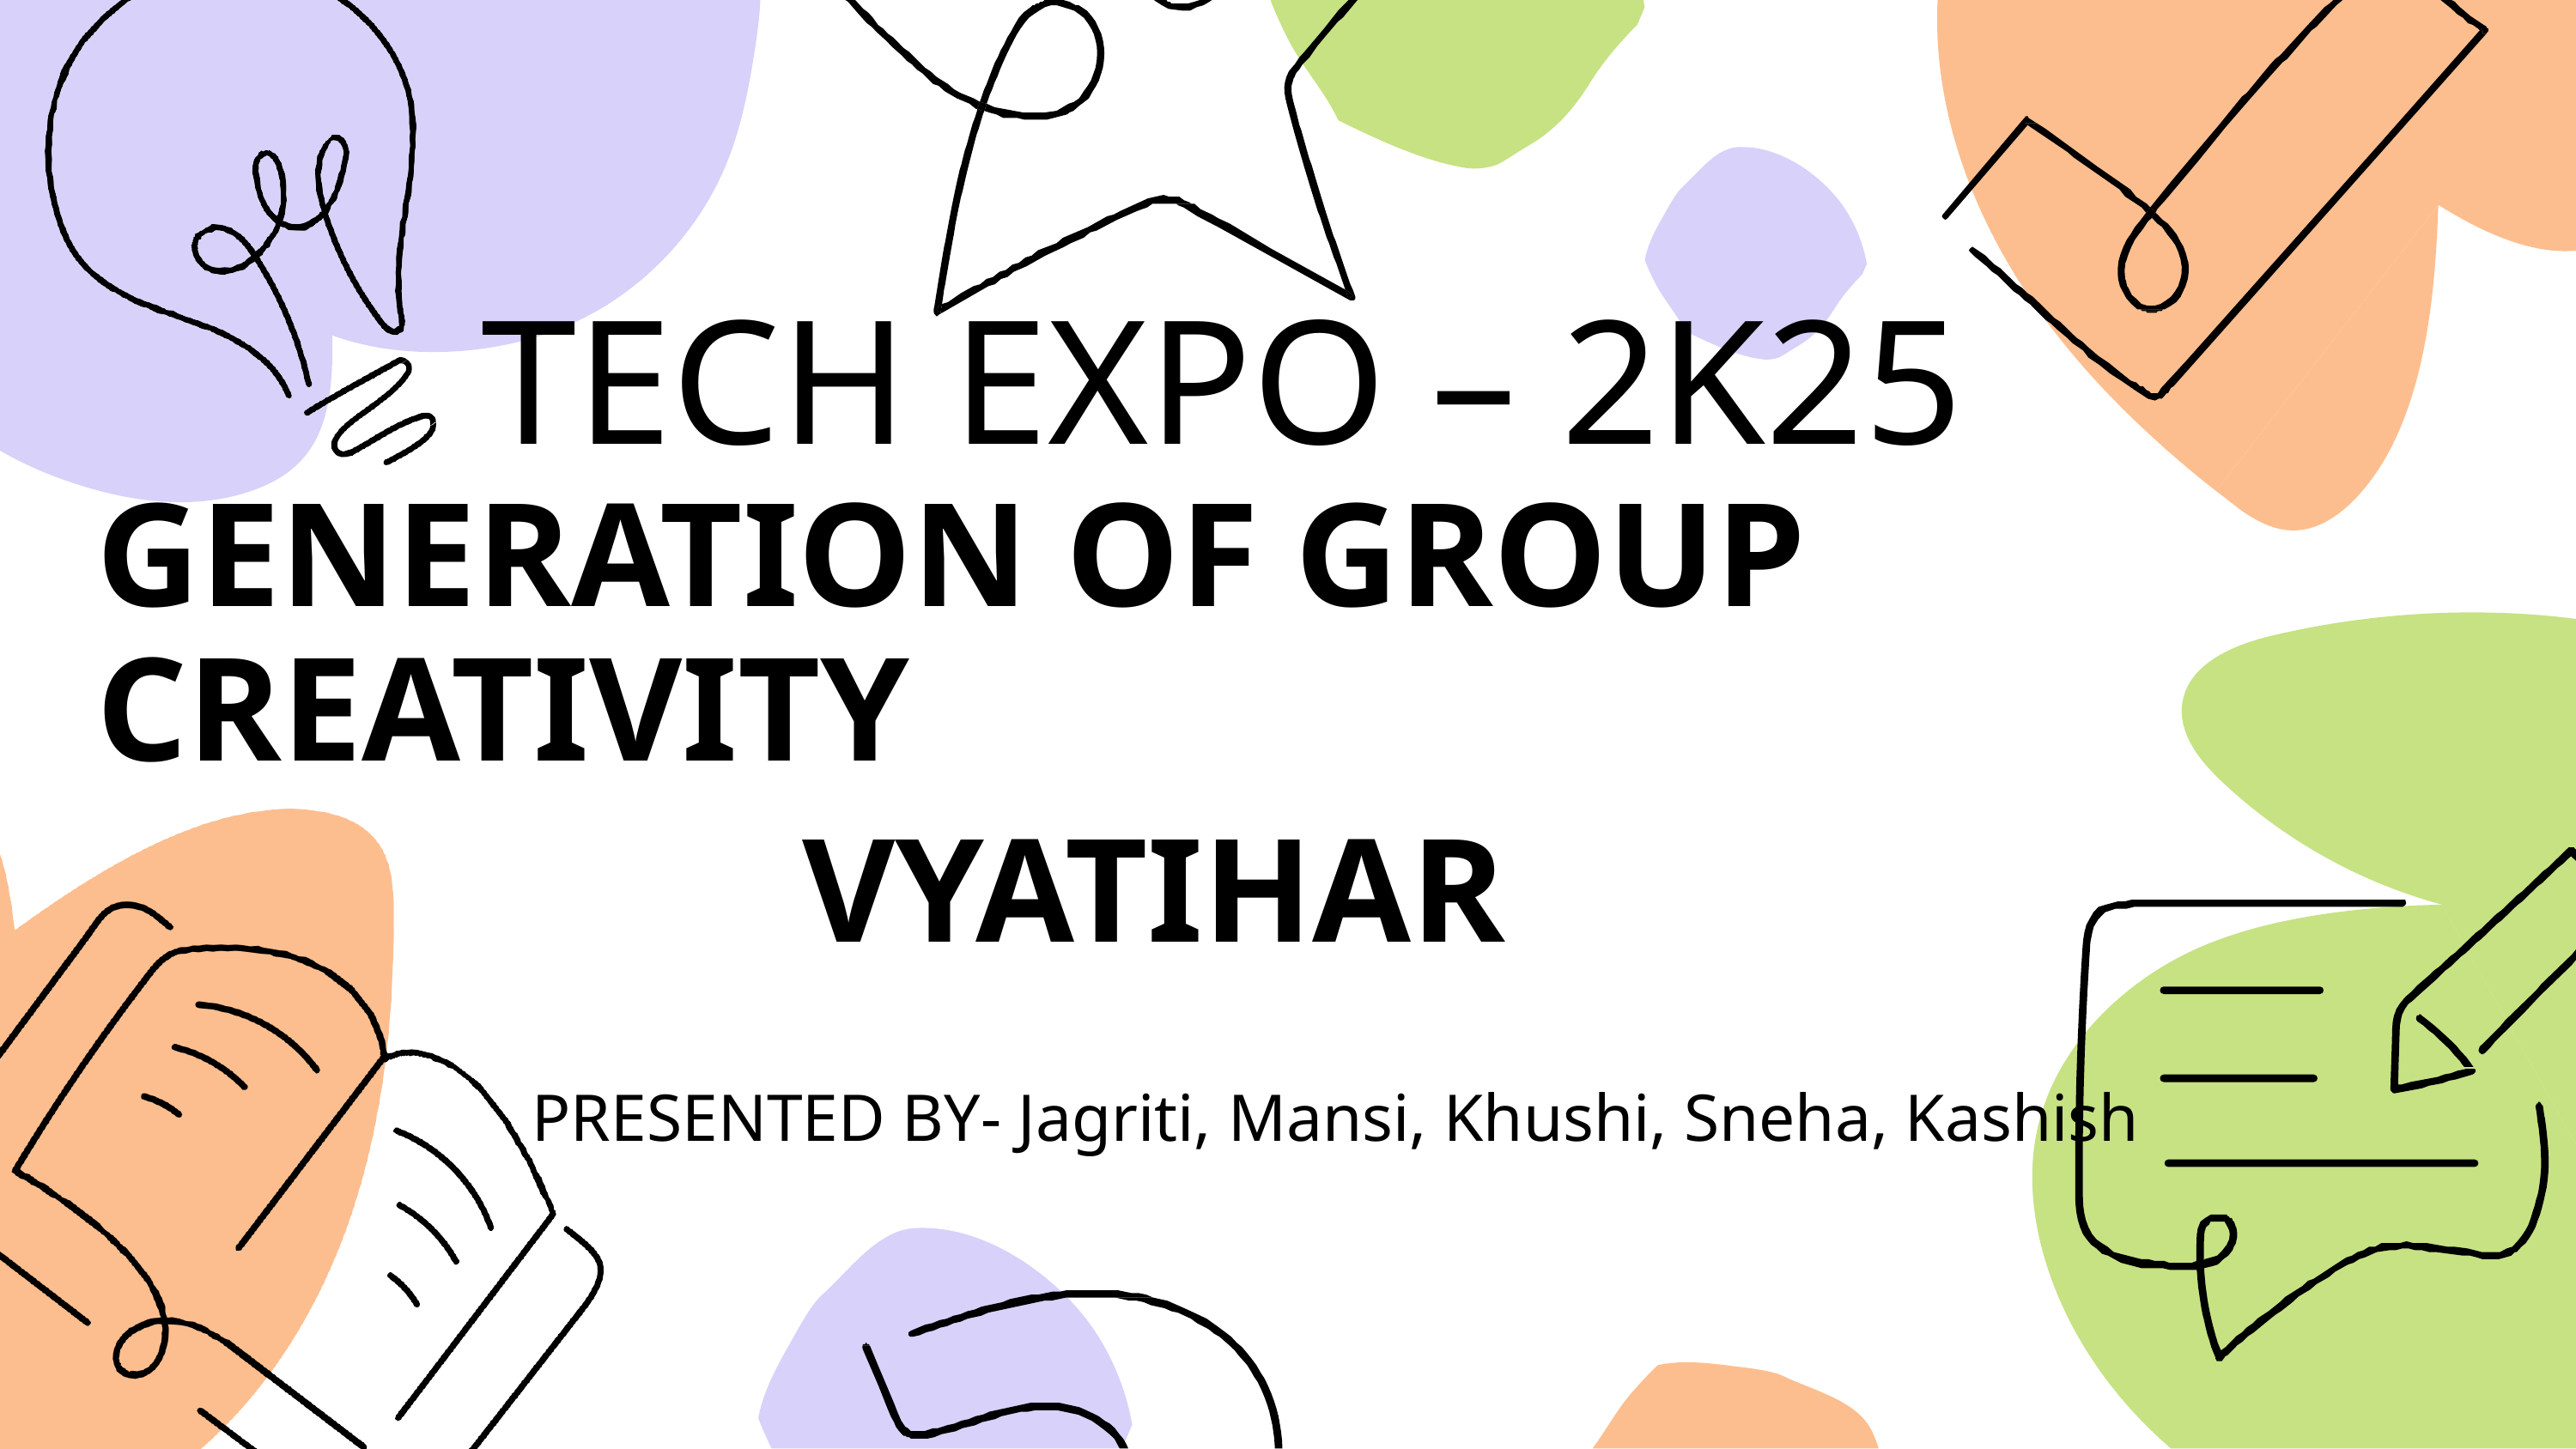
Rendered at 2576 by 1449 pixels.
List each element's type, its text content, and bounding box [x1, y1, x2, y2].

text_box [1936, 0, 2576, 530]
text_box [862, 1343, 1128, 1449]
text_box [2032, 612, 2576, 1449]
picture [0, 809, 604, 1449]
title TECH EXPO – 2K25 [761, 294, 1936, 483]
subtitle GENERATION OF GROUP CREATIVITY VYATIHAR [96, 483, 2480, 822]
text_box PRESENTED BY- Jagriti, Mansi, Khushi, Sneha, Kashish [604, 894, 2032, 1449]
text_box [908, 1290, 1283, 1449]
text_box [1592, 1361, 1879, 1449]
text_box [845, 0, 1868, 360]
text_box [0, 0, 761, 503]
